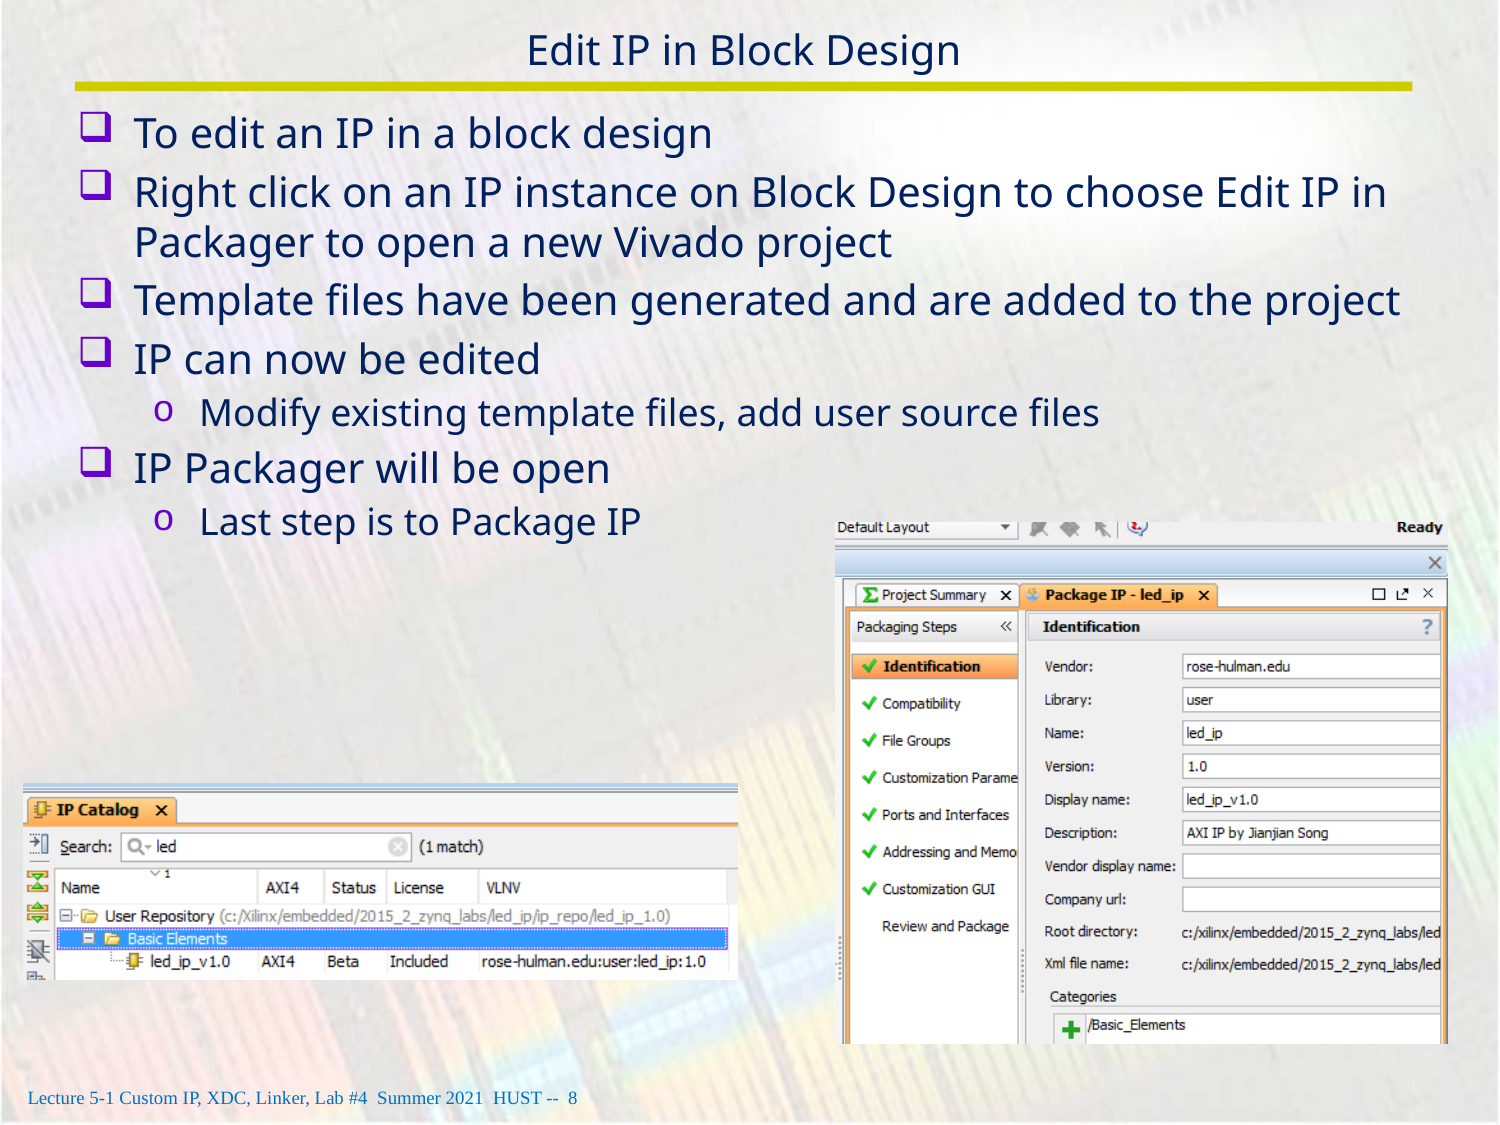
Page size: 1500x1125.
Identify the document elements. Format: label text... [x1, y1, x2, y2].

picture [0, 0, 1500, 1125]
title Edit IP in Block Design [31, 23, 1457, 87]
list To edit an IP in a block design Right click on an IP instance on Block Design to choose Edit IP in Packager to open a new Vivado project Template files have been generated and are added to the project IP can now be edited Modify existing template files, add user source files IP Packager will be open Last step is to Package IP [62, 99, 1450, 1060]
